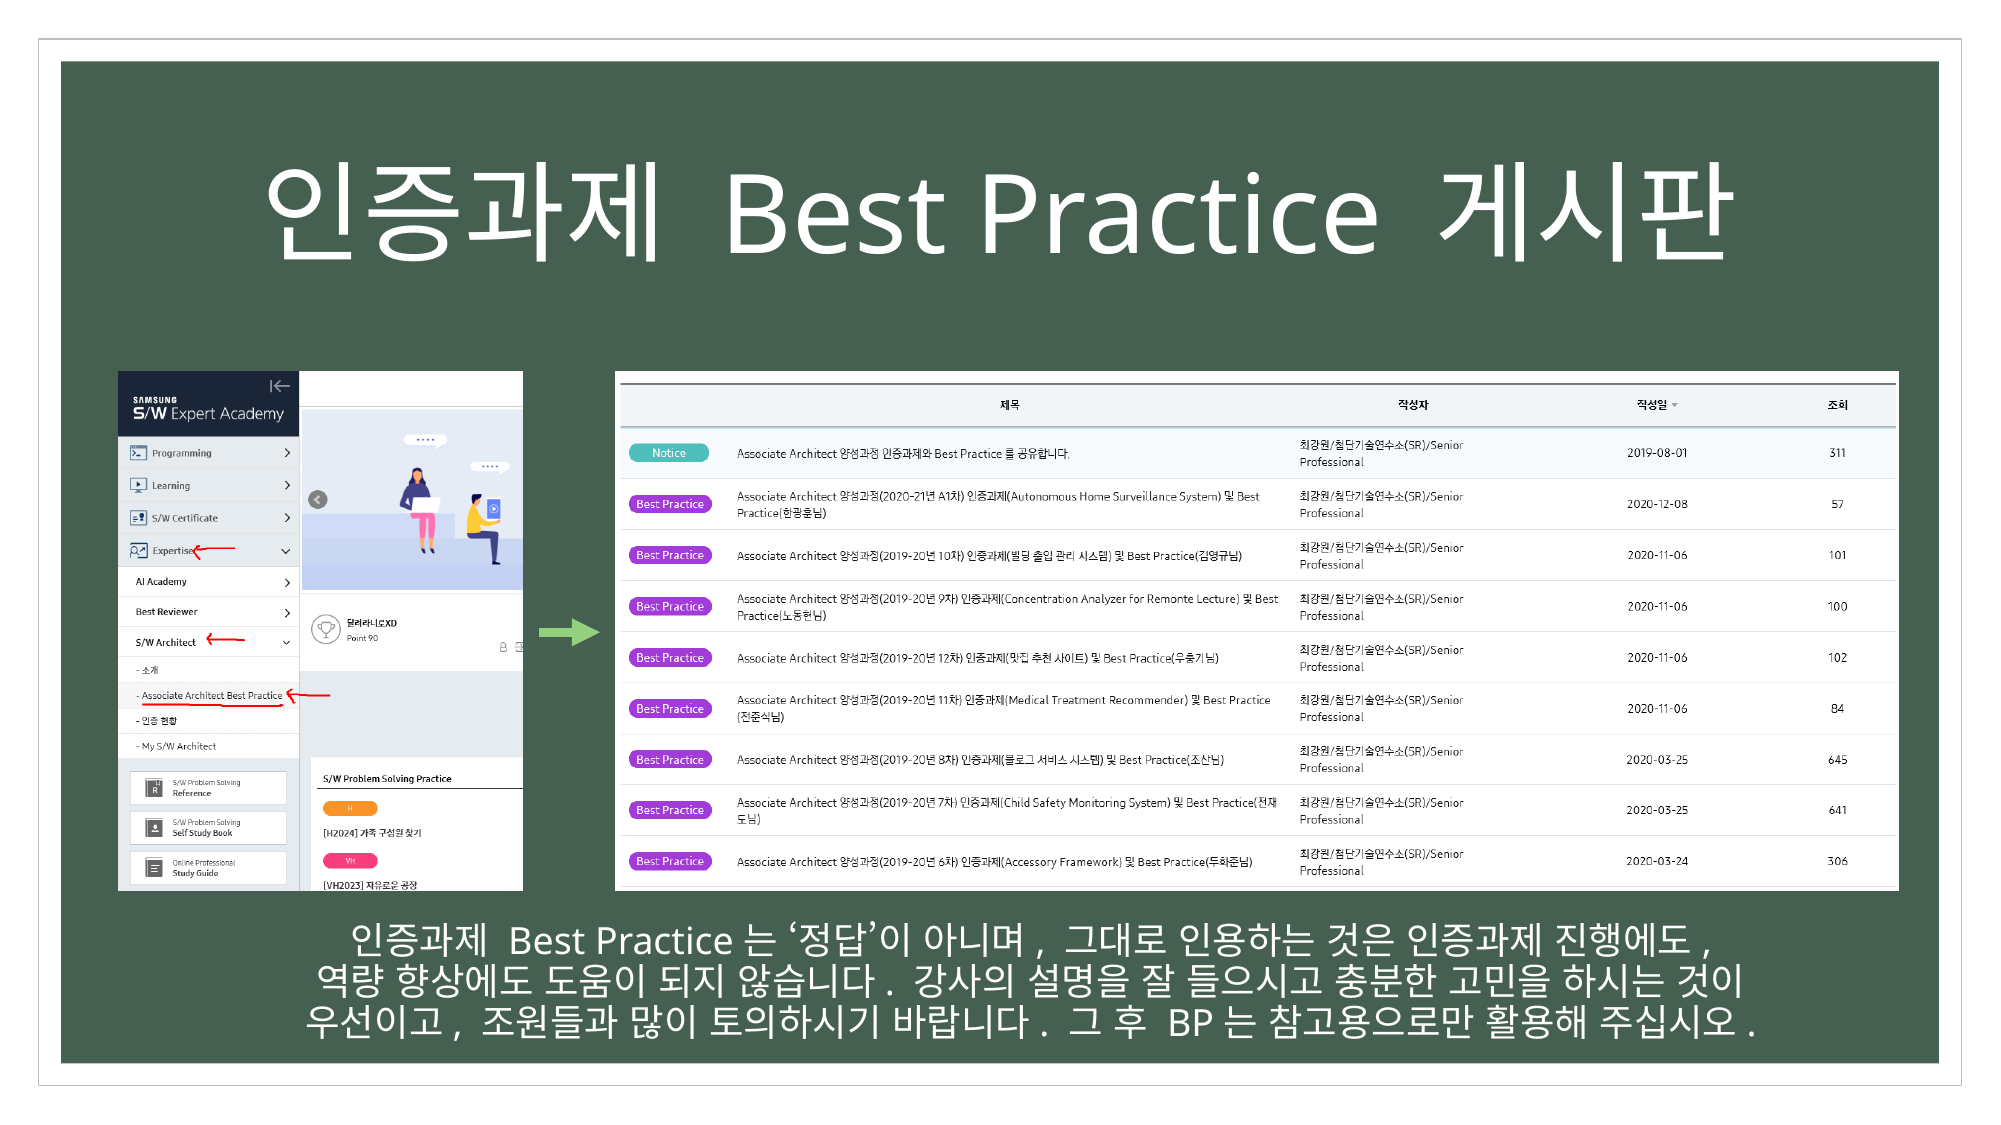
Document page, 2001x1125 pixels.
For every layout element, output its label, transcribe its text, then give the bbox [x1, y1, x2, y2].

picture [615, 371, 1899, 891]
text_box 인증과제 Best Practice는 ‘정답’이 아니며, 그대로 인용하는 것은 인증과제 진행에도, 역량 향상에도 도움이 되지 않습니다. 강사의 설명을 잘 들으시고 충분한 고민을 하시는 것이 우선이고, 조원들과 많이 토의하시기 바랍니다. 그 후 BP는 참고용으로만 활용해 주십시오. [206, 906, 1857, 1061]
title 인증과제 Best Practice 게시판 [174, 105, 1825, 331]
picture [118, 371, 523, 891]
